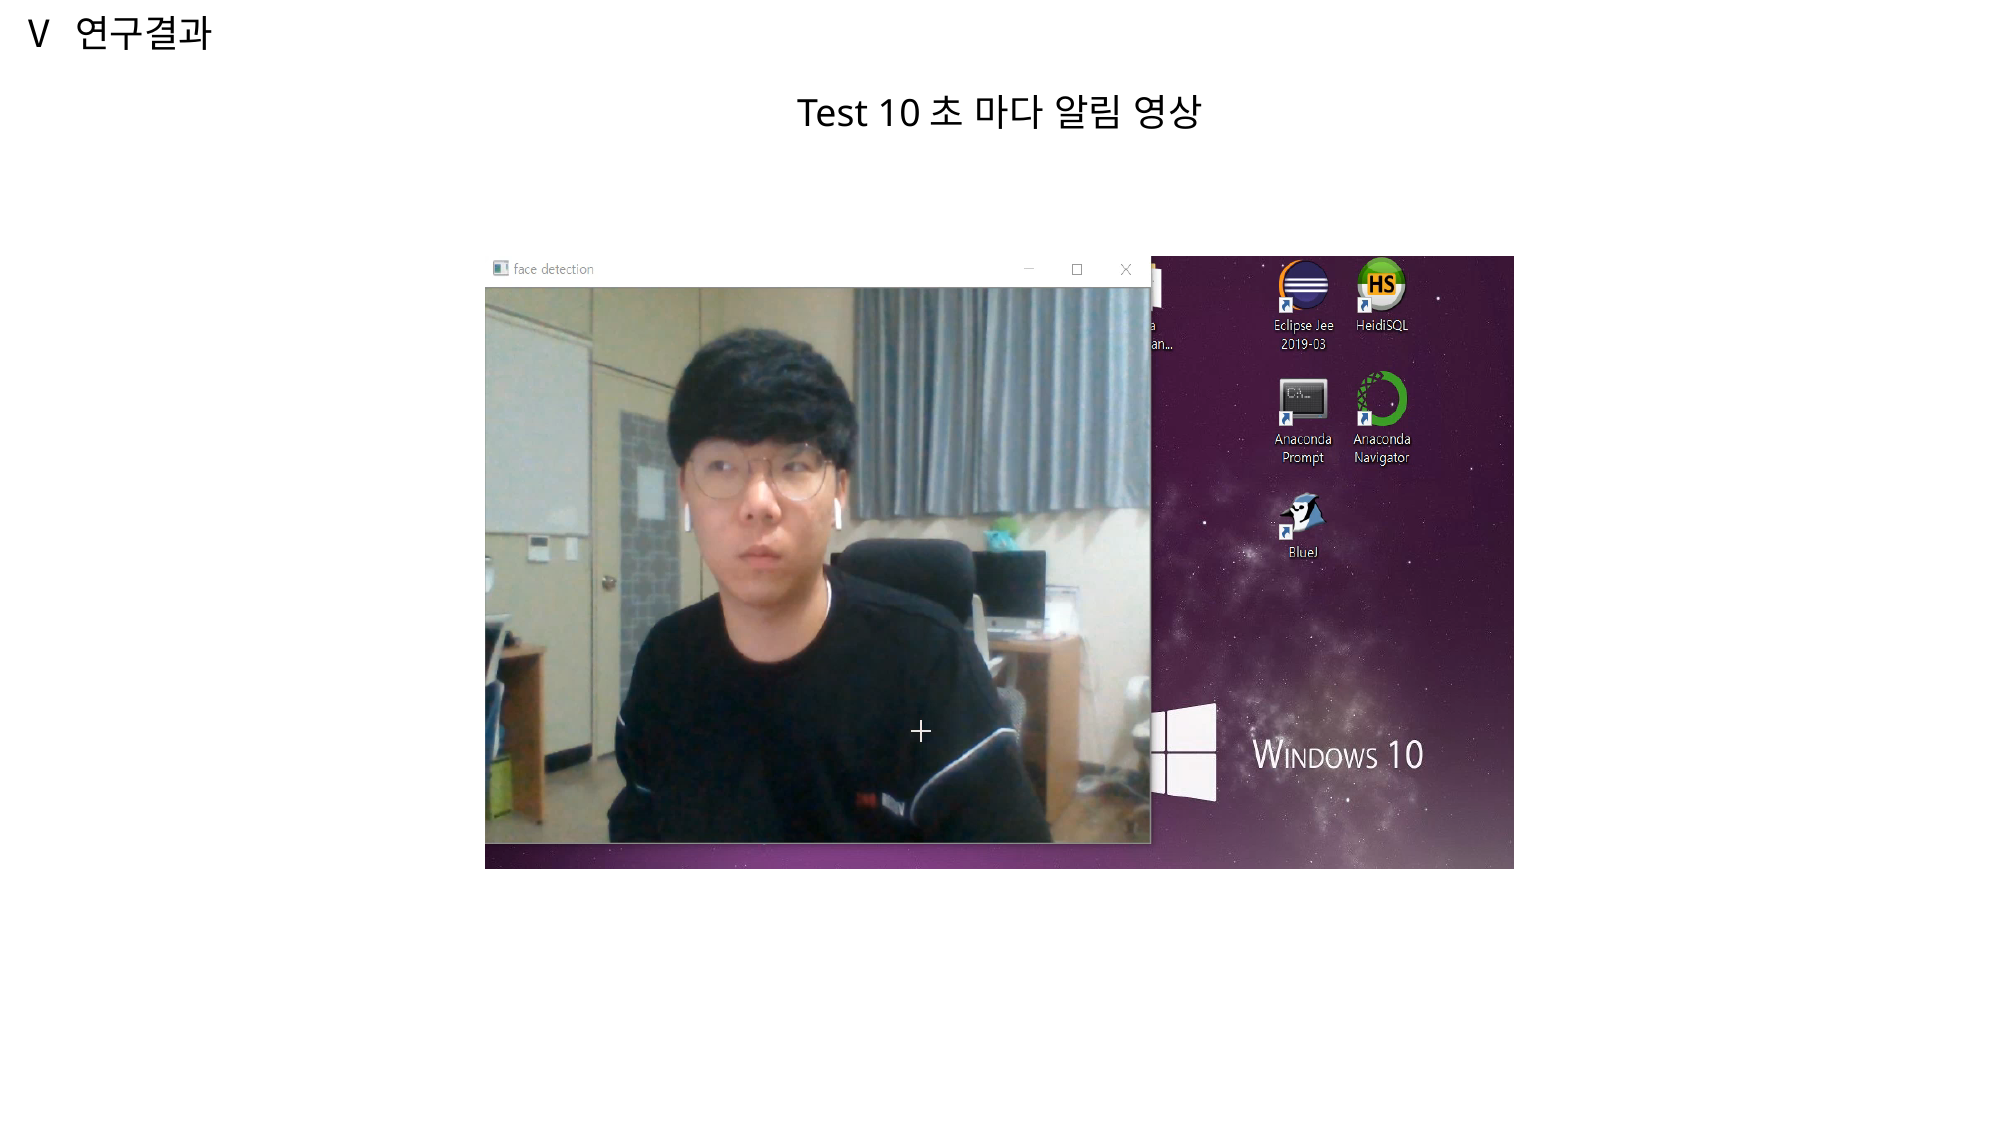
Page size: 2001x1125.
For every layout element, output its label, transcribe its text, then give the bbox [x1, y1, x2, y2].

text_box Ⅴ 연구결과 [5, 2, 239, 63]
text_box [485, 255, 1515, 870]
text_box Test 10초 마다 알림 영상 [688, 81, 1312, 142]
